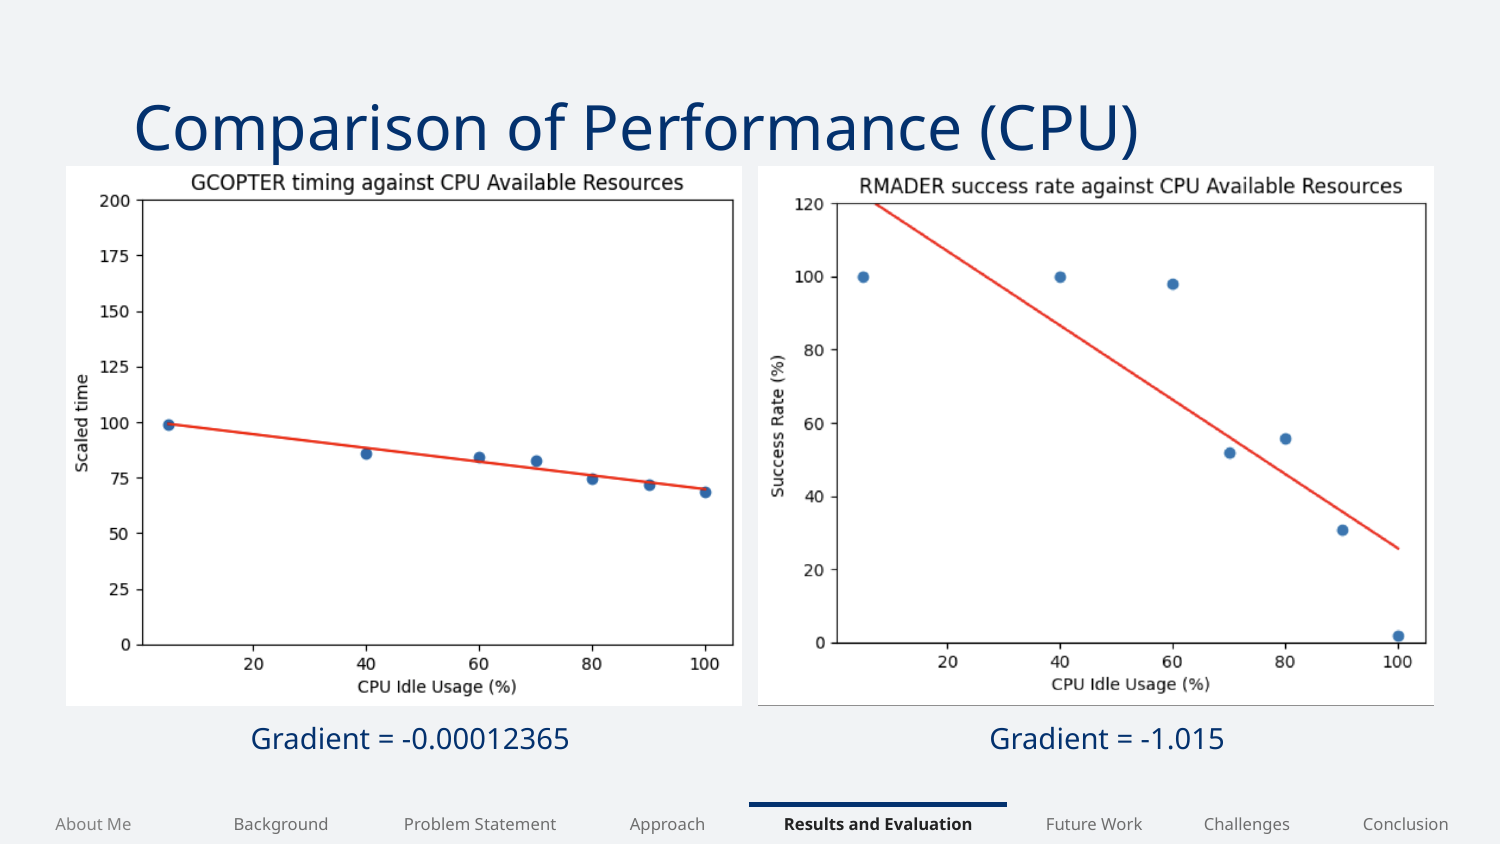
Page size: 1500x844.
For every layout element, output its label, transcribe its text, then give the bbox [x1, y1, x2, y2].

title Comparison of Performance (CPU) [118, 72, 1382, 167]
text_box Gradient = -1.015 [780, 716, 1412, 754]
picture [66, 166, 742, 706]
text_box Gradient = -0.00012365 [83, 716, 715, 754]
picture [758, 166, 1434, 706]
